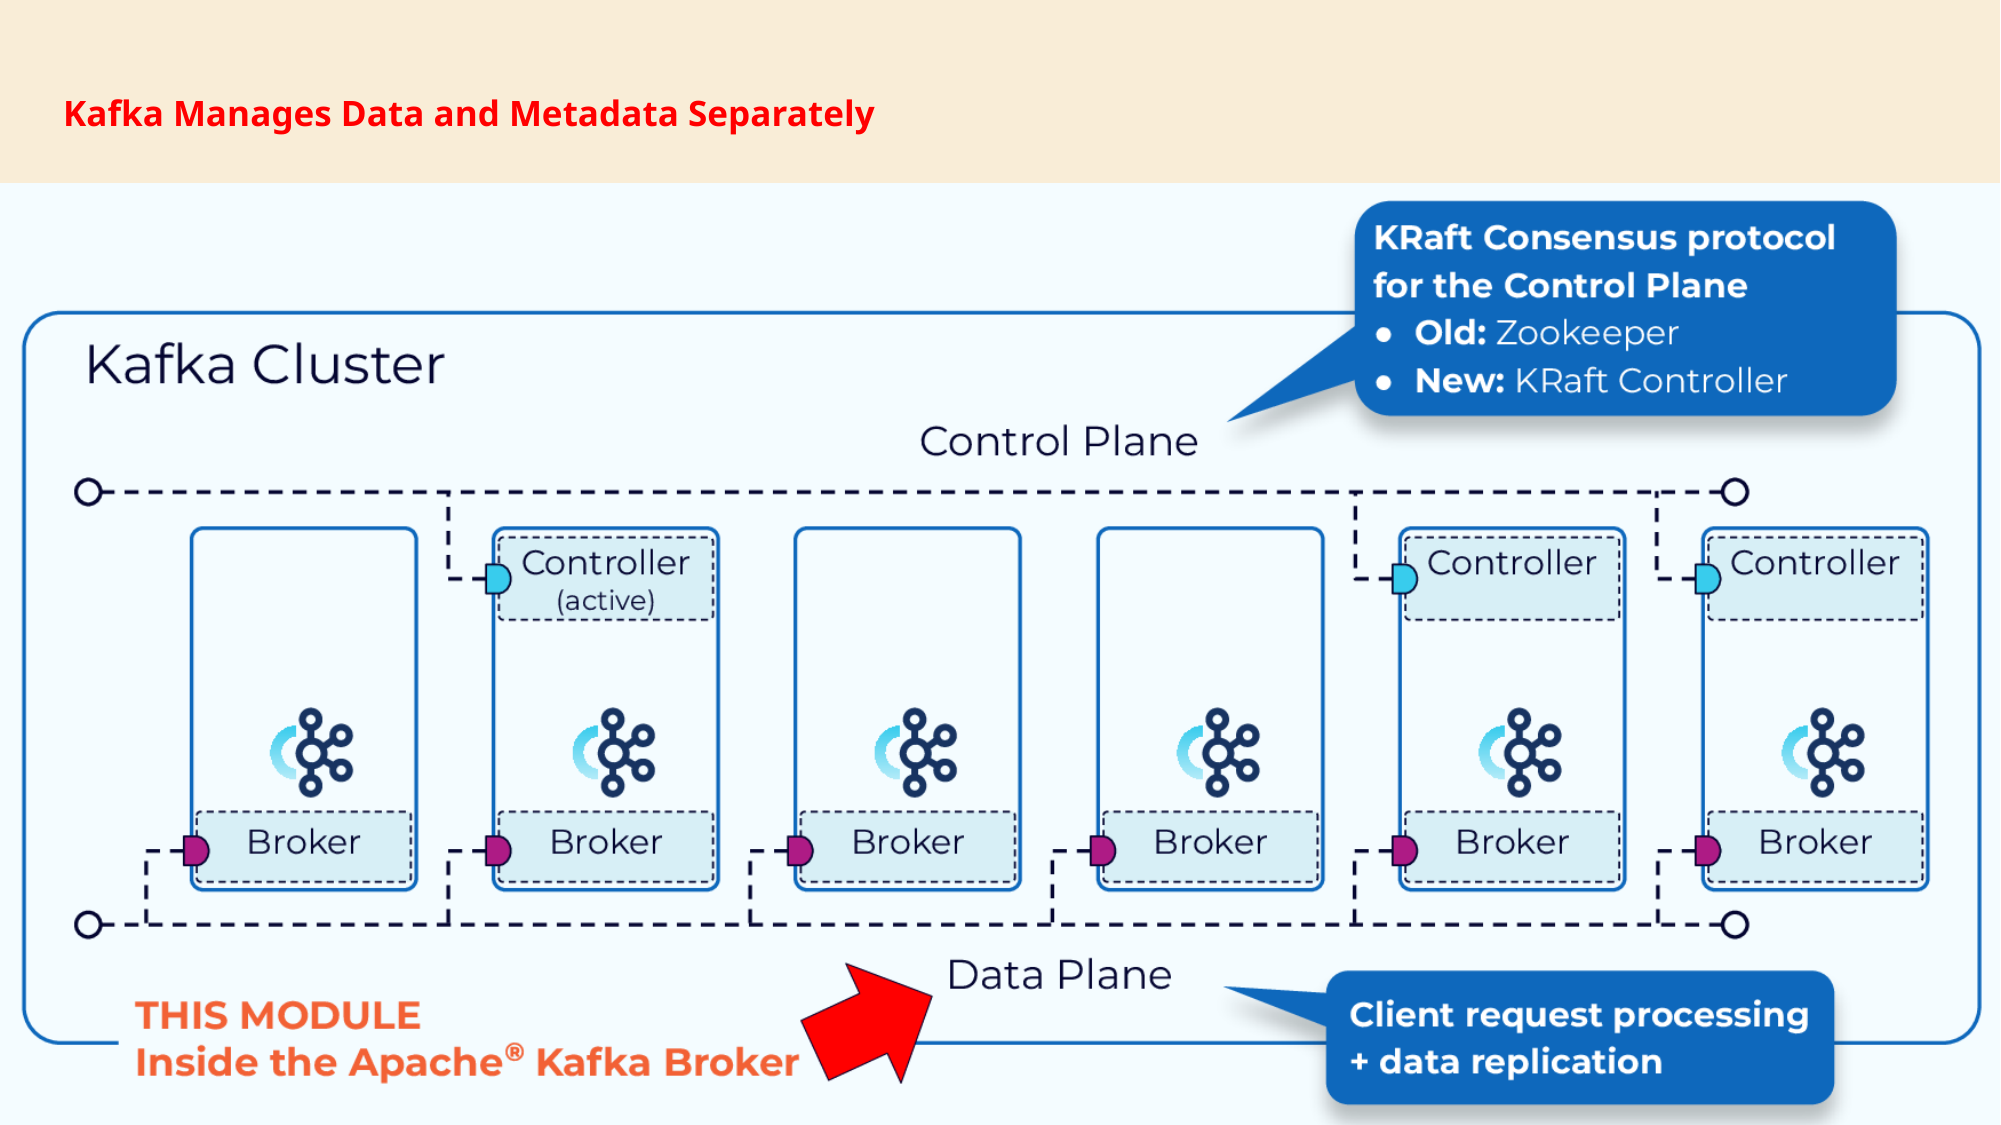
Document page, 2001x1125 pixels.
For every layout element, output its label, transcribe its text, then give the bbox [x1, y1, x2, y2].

picture [0, 183, 2000, 1125]
title Kafka Manages Data and Metadata Separately [48, 50, 1788, 183]
